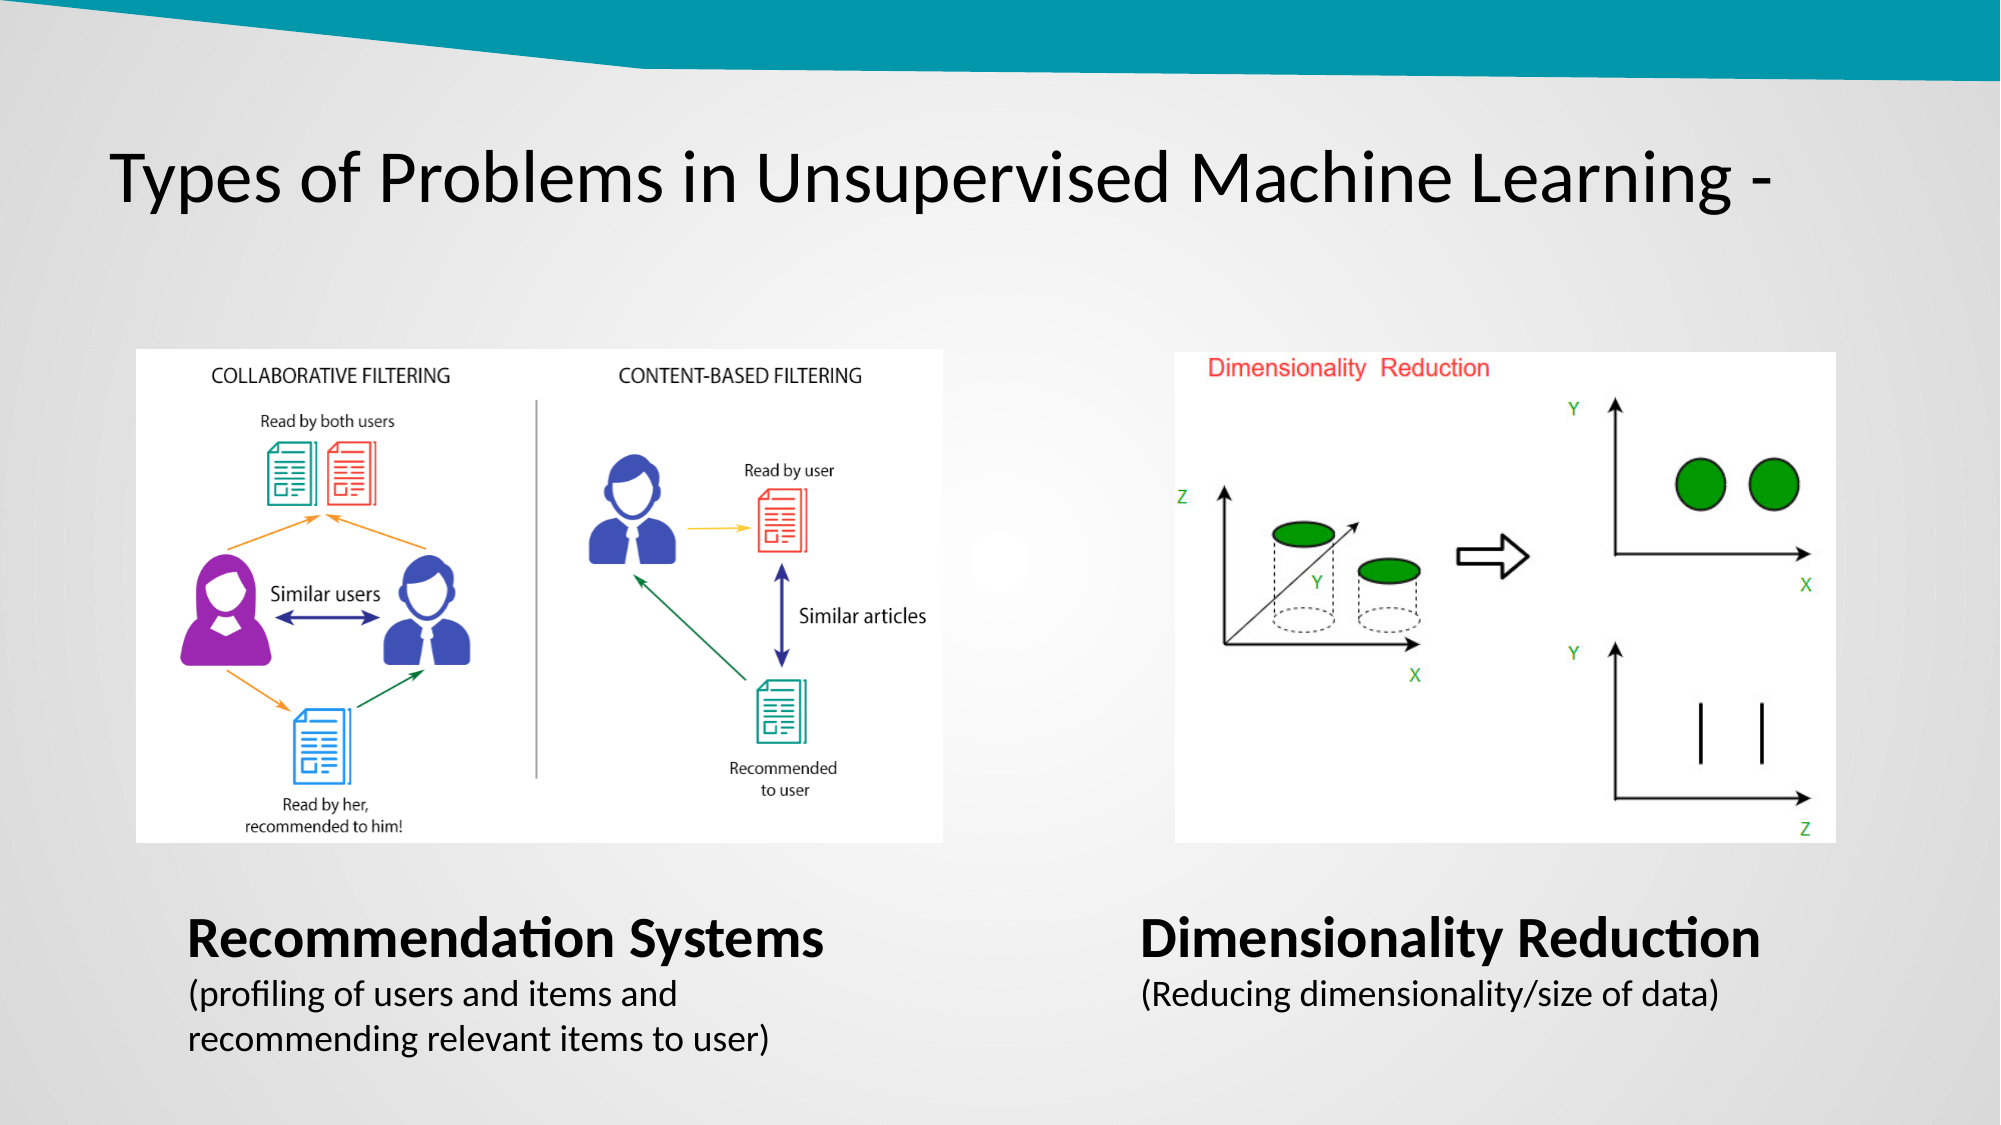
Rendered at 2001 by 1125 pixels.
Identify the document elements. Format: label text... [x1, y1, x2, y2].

text_box Types of Problems in Unsupervised Machine Learning - [94, 119, 1904, 282]
text_box Dimensionality Reduction (Reducing dimensionality/size of data) [1125, 891, 1856, 1022]
picture [136, 349, 943, 844]
picture [1175, 352, 1836, 844]
text_box [0, 0, 2000, 84]
text_box Recommendation Systems (profiling of users and items and recommending relevant items to user) [173, 891, 903, 1067]
